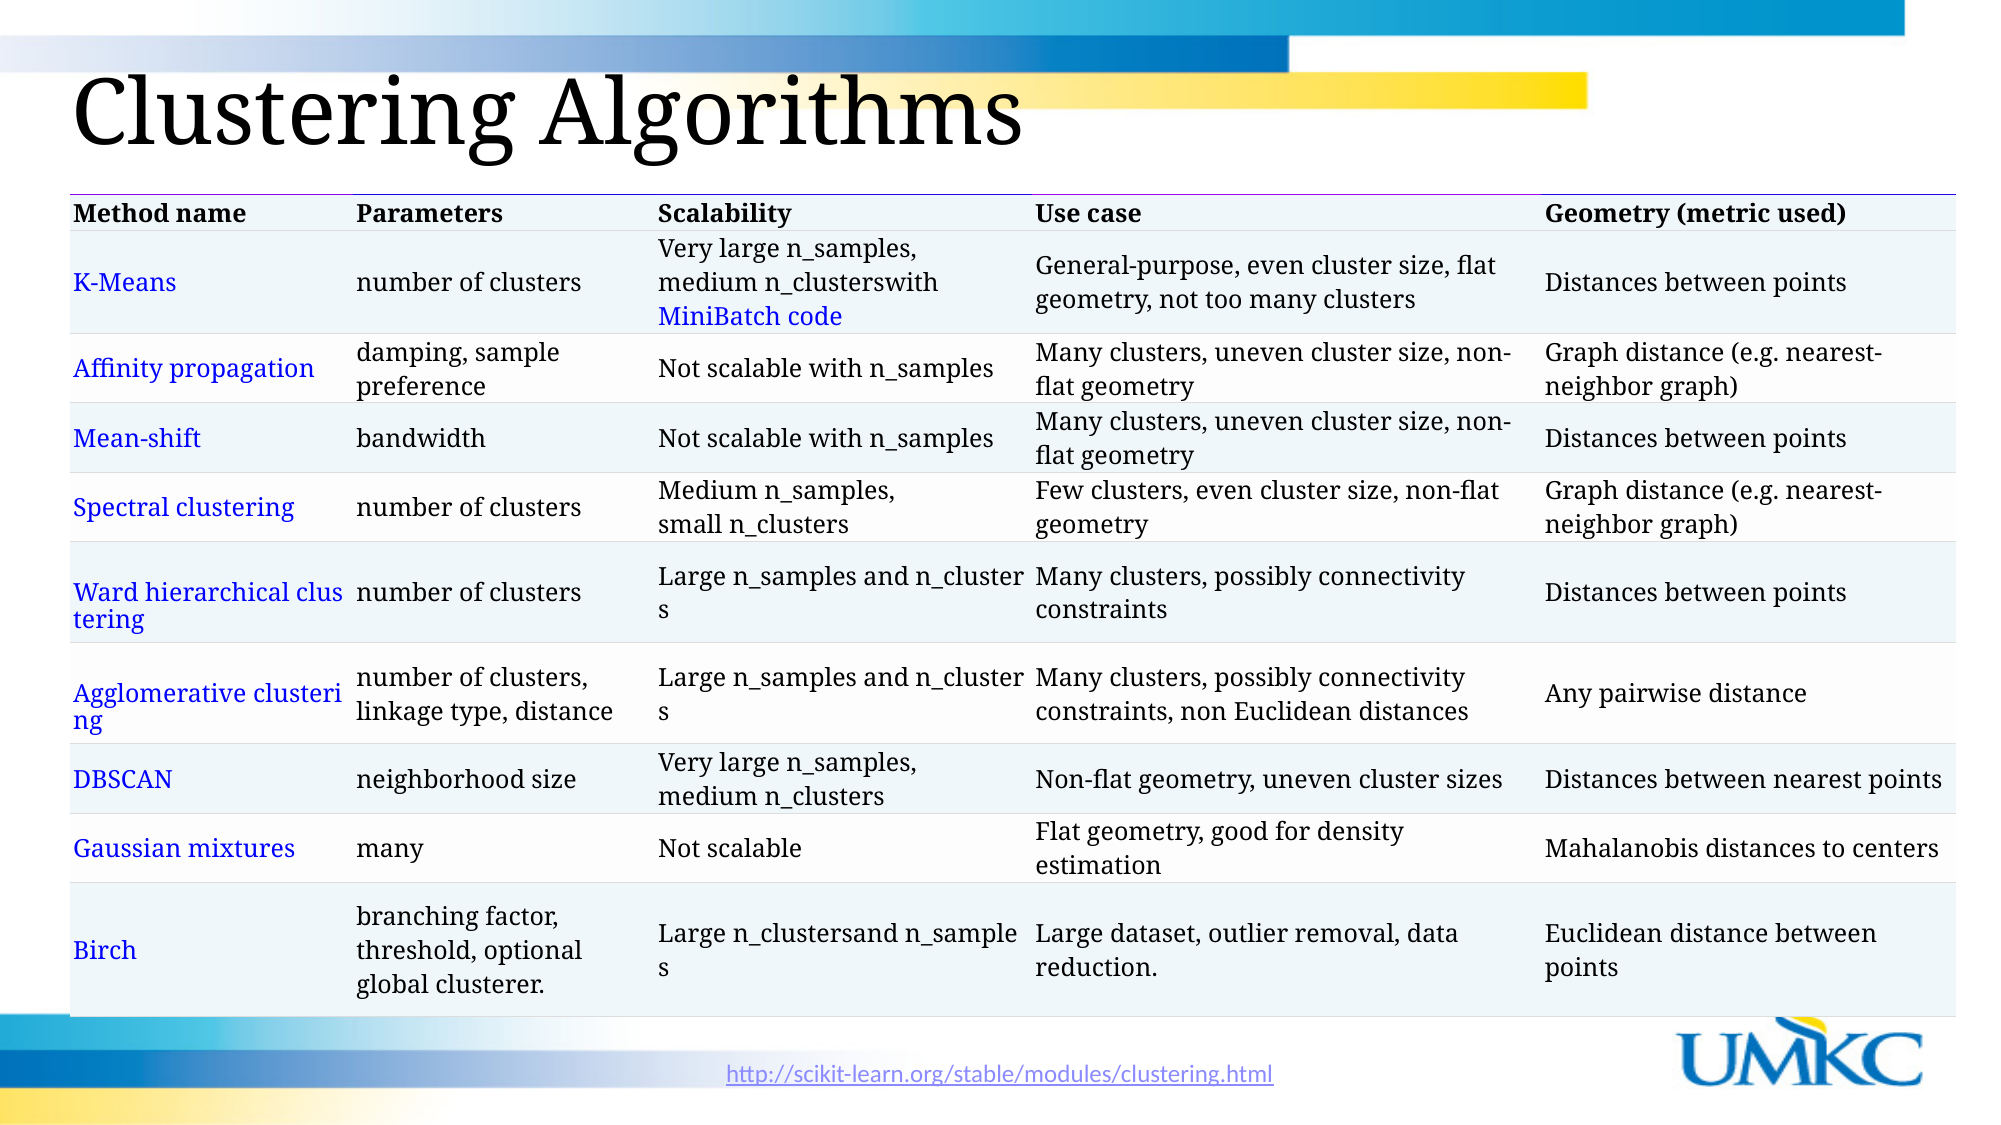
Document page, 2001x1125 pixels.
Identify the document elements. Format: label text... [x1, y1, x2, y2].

table_cell General-purpose, even cluster size, flat geometry, not too many clusters [1032, 231, 1541, 333]
table_cell branching factor, threshold, optional global clusterer. [353, 883, 655, 1016]
table_cell Distances between nearest points [1541, 744, 1956, 813]
table_cell Large n_samples and n_clusters [655, 643, 1032, 743]
table_cell Many clusters, possibly connectivity constraints, non Euclidean distances [1032, 643, 1541, 743]
table_header Parameters [353, 195, 655, 230]
table_cell Distances between points [1541, 231, 1956, 333]
picture [0, 0, 2001, 1125]
table_cell Not scalable with n_samples [655, 403, 1032, 472]
table_cell Distances between points [1541, 542, 1956, 642]
table_cell Very large n_samples, medium n_clusterswith MiniBatch code [655, 231, 1032, 333]
table_cell Birch [70, 883, 353, 1016]
footer http://scikit-learn.org/stable/modules/clustering.html [683, 1042, 1317, 1103]
table_cell neighborhood size [353, 744, 655, 813]
table_cell Many clusters, possibly connectivity constraints [1032, 542, 1541, 642]
table_cell Large n_clustersand n_samples [655, 883, 1032, 1016]
table_cell Many clusters, uneven cluster size, non-flat geometry [1032, 403, 1541, 472]
table_cell Distances between points [1541, 403, 1956, 472]
table_cell number of clusters [353, 473, 655, 541]
table_cell damping, sample preference [353, 334, 655, 402]
table_cell Non-flat geometry, uneven cluster sizes [1032, 744, 1541, 813]
table_cell Affinity propagation [70, 334, 353, 402]
table_cell Gaussian mixtures [70, 814, 353, 882]
table_cell Graph distance (e.g. nearest-neighbor graph) [1541, 473, 1956, 541]
table_cell K-Means [70, 231, 353, 333]
table_cell many [353, 814, 655, 882]
table_cell Ward hierarchical clustering [70, 542, 353, 642]
table_cell bandwidth [353, 403, 655, 472]
table_cell Many clusters, uneven cluster size, non-flat geometry [1032, 334, 1541, 402]
table_cell number of clusters [353, 231, 655, 333]
table_cell Very large n_samples, medium n_clusters [655, 744, 1032, 813]
table_cell Few clusters, even cluster size, non-flat geometry [1032, 473, 1541, 541]
table_cell DBSCAN [70, 744, 353, 813]
table_cell Euclidean distance between points [1541, 883, 1956, 1016]
table_cell number of clusters, linkage type, distance [353, 643, 655, 743]
table_cell Mahalanobis distances to centers [1541, 814, 1956, 882]
table_cell Not scalable with n_samples [655, 334, 1032, 402]
table_header Method name [70, 195, 353, 230]
table_cell number of clusters [353, 542, 655, 642]
table_cell Large dataset, outlier removal, data reduction. [1032, 883, 1541, 1016]
table_header Geometry (metric used) [1541, 195, 1956, 230]
table_cell Any pairwise distance [1541, 643, 1956, 743]
table_cell Mean-shift [70, 403, 353, 472]
table_cell Medium n_samples, small n_clusters [655, 473, 1032, 541]
table_cell Graph distance (e.g. nearest-neighbor graph) [1541, 334, 1956, 402]
table_cell Spectral clustering [70, 473, 353, 541]
table_header Use case [1032, 195, 1541, 230]
table_header Scalability [655, 195, 1032, 230]
table_cell Not scalable [655, 814, 1032, 882]
text_box Clustering Algorithms [56, 45, 1944, 195]
table_cell Large n_samples and n_clusters [655, 542, 1032, 642]
table_cell Agglomerative clustering [70, 643, 353, 743]
table_cell Flat geometry, good for density estimation [1032, 814, 1541, 882]
